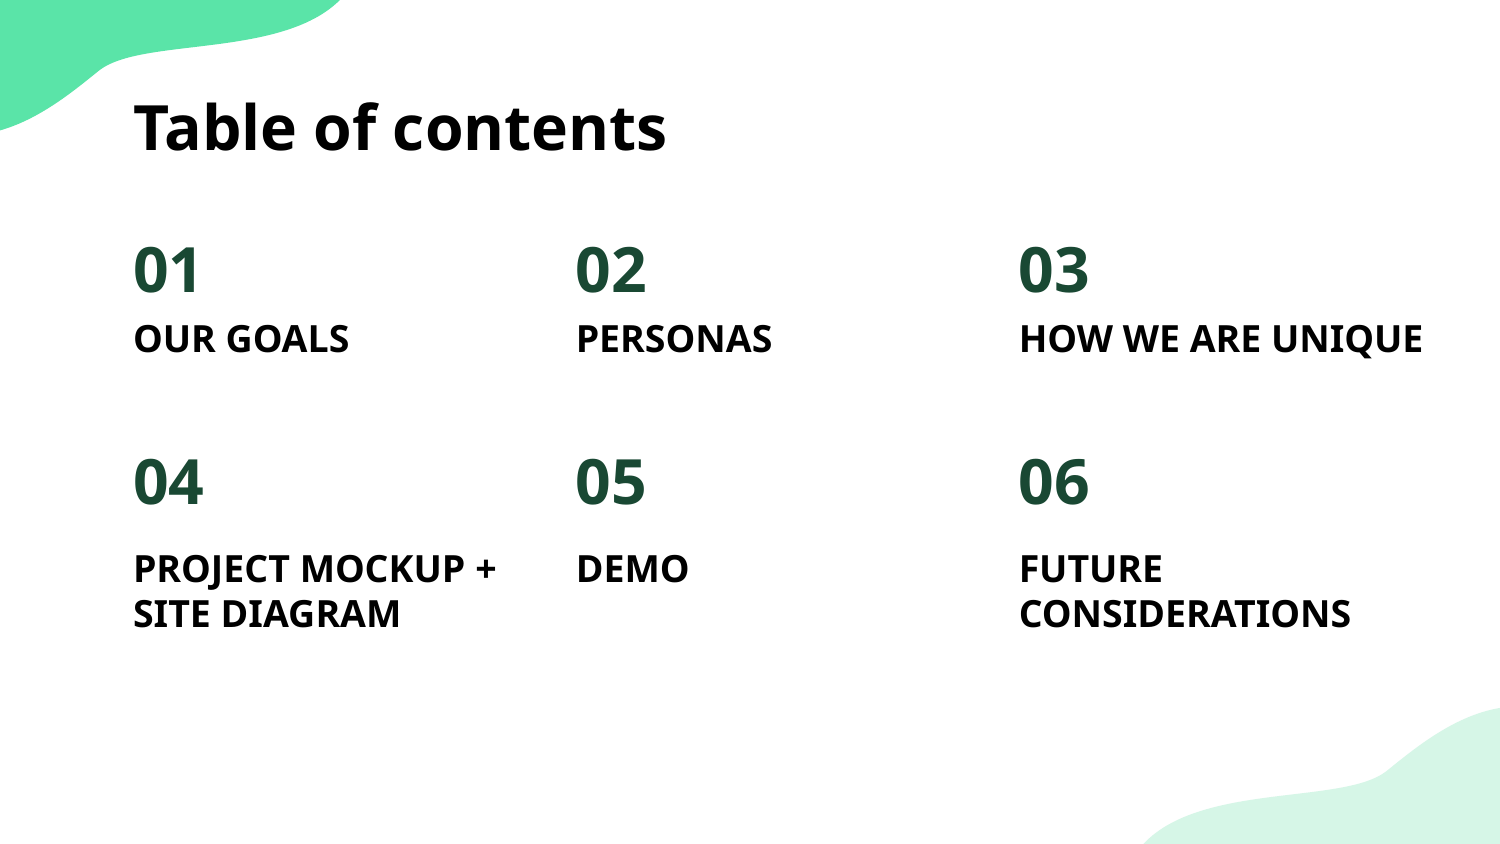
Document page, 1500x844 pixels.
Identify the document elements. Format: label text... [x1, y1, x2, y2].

subtitle OUR GOALS [118, 311, 560, 376]
subtitle PROJECT MOCKUP + SITE DIAGRAM [118, 585, 561, 650]
subtitle HOW WE ARE UNIQUE [1003, 311, 1447, 376]
title 02 [560, 246, 682, 311]
title 06 [1003, 458, 1125, 533]
title 03 [1003, 246, 1125, 311]
title 05 [560, 458, 682, 533]
subtitle FUTURE CONSIDERATIONS [1003, 585, 1447, 650]
title Table of contents [118, 72, 1382, 167]
title 04 [118, 458, 239, 533]
subtitle PERSONAS [560, 311, 1003, 376]
text_box [1143, 707, 1500, 844]
title 01 [118, 246, 239, 311]
subtitle DEMO [560, 541, 1004, 605]
